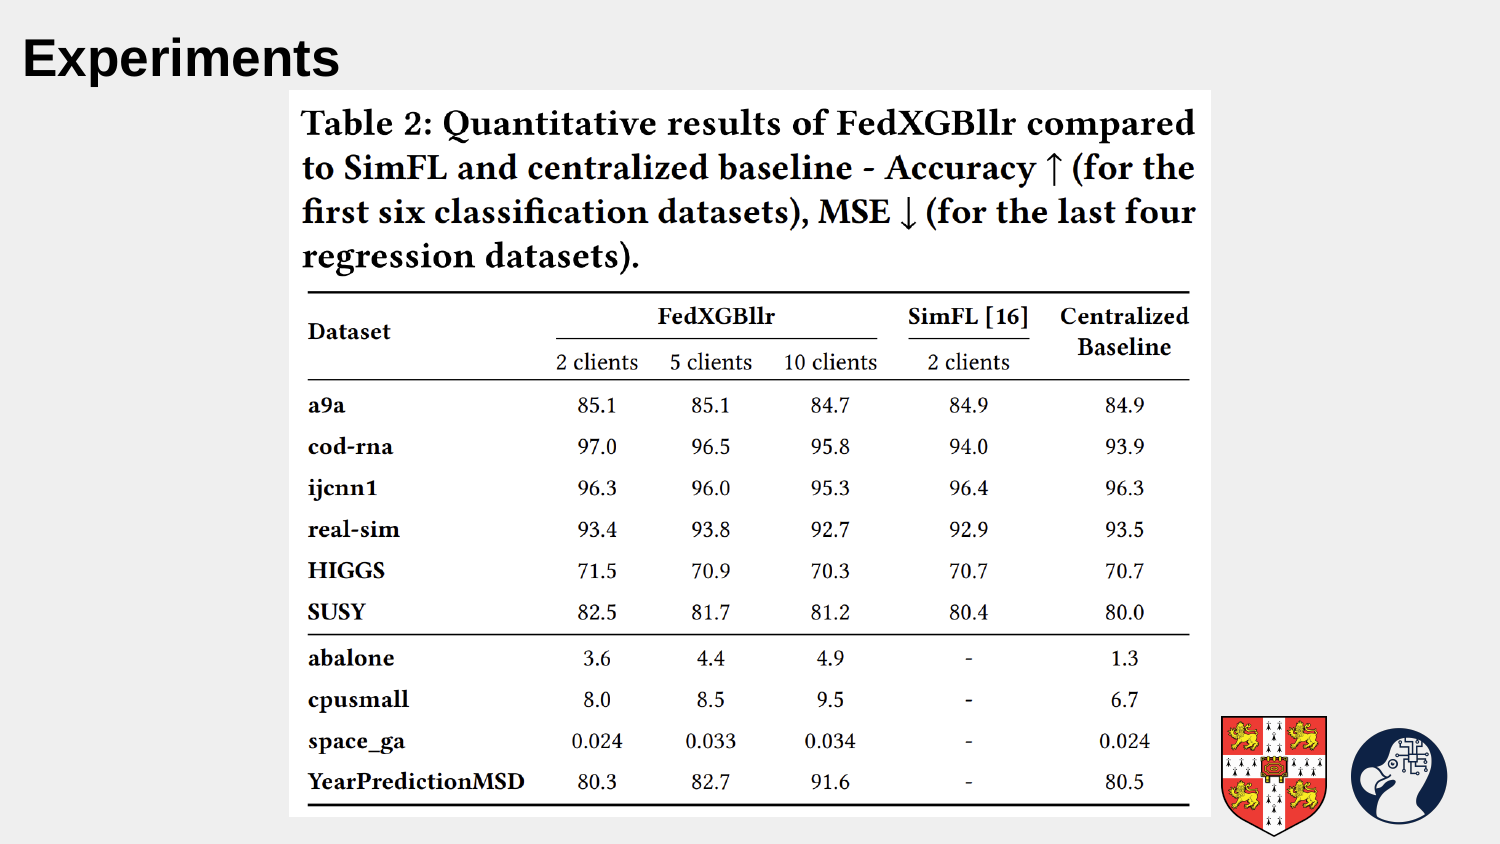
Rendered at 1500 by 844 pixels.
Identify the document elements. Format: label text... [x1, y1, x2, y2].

picture [1221, 716, 1327, 837]
picture [289, 90, 1211, 818]
title Experiments [7, 8, 1500, 102]
picture [1343, 720, 1455, 832]
